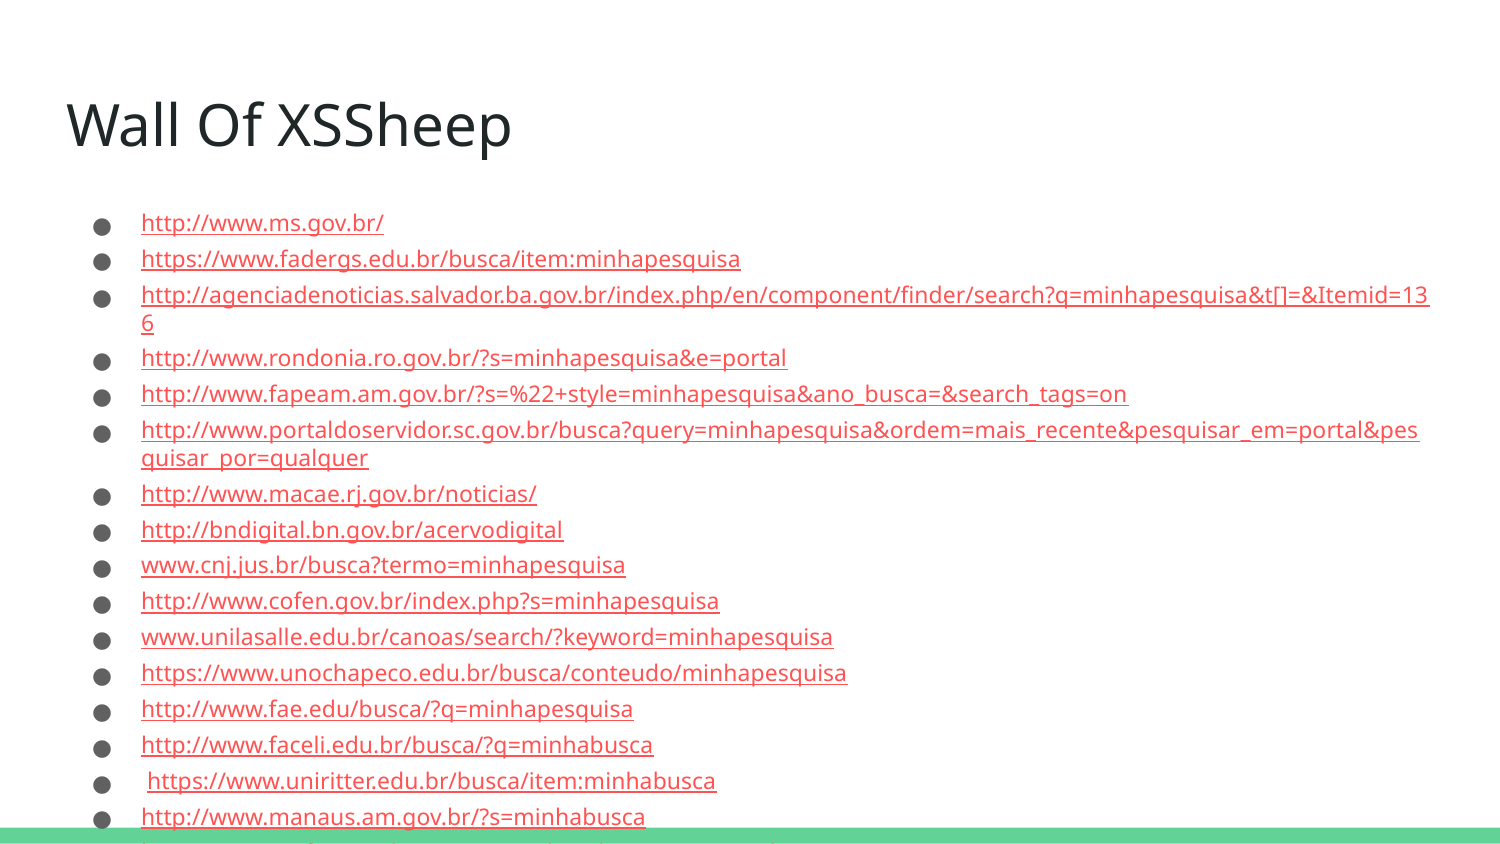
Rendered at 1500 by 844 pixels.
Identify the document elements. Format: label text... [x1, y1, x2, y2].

title Wall Of XSSheep [51, 72, 1449, 167]
list http://www.ms.gov.br/ https://www.fadergs.edu.br/busca/item:minhapesquisa http://agenciadenoticias.salvador.ba.gov.br/index.php/en/component/finder/search?q=minhapesquisa&t[]=&Itemid=136 http://www.rondonia.ro.gov.br/?s=minhapesquisa&e=portal http://www.fapeam.am.gov.br/?s=%22+style=minhapesquisa&ano_busca=&search_tags=on http://www.portaldoservidor.sc.gov.br/busca?query=minhapesquisa&ordem=mais_recente&pesquisar_em=portal&pesquisar_por=qualquer http://www.macae.rj.gov.br/noticias/ http://bndigital.bn.gov.br/acervodigital www.cnj.jus.br/busca?termo=minhapesquisa http://www.cofen.gov.br/index.php?s=minhapesquisa www.unilasalle.edu.br/canoas/search/?keyword=minhapesquisa https://www.unochapeco.edu.br/busca/conteudo/minhapesquisa http://www.fae.edu/busca/?q=minhapesquisa http://www.faceli.edu.br/busca/?q=minhabusca https://www.uniritter.edu.br/busca/item:minhabusca http://www.manaus.am.gov.br/?s=minhabusca http://www.pmf.sc.gov.br/servicos/index.php?pagina=servbusca [51, 189, 1449, 750]
